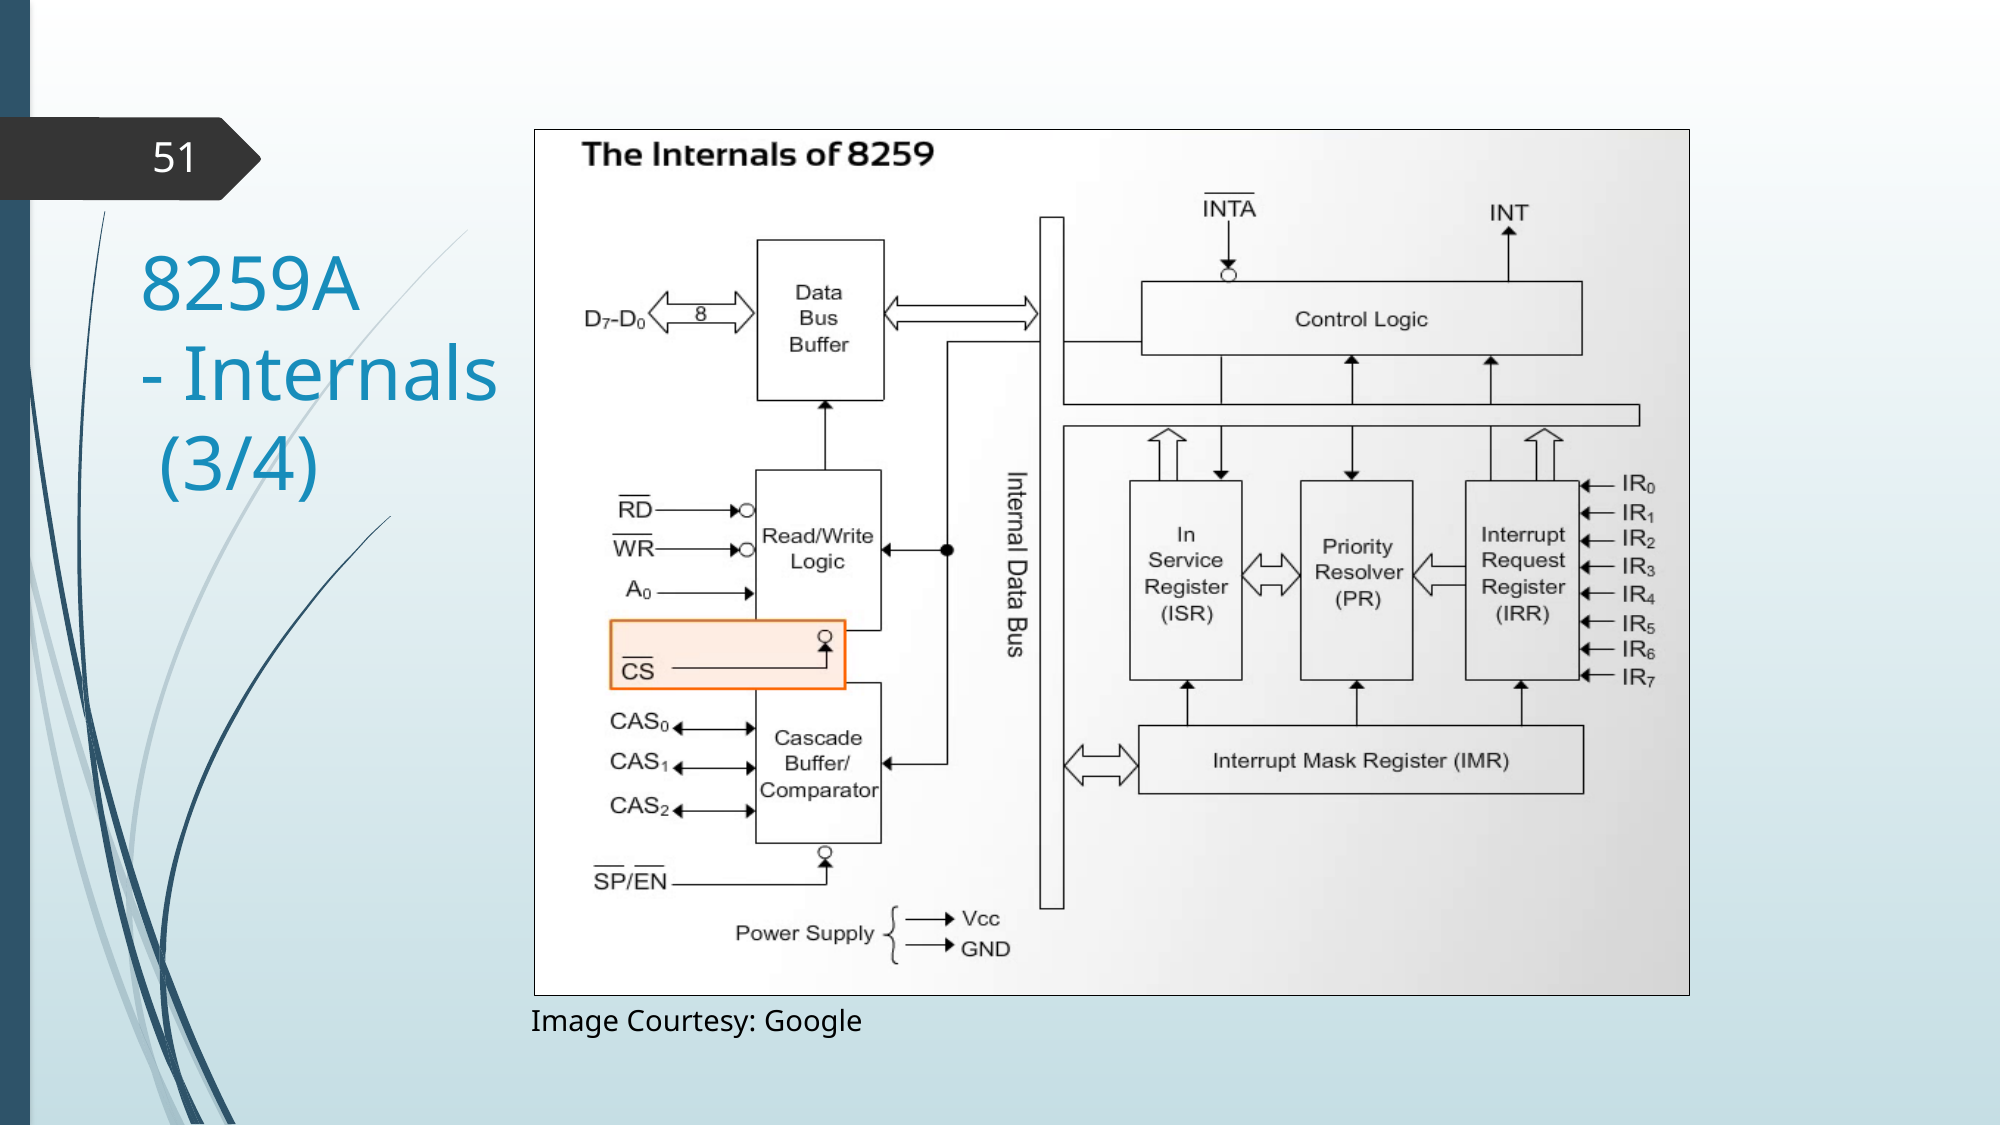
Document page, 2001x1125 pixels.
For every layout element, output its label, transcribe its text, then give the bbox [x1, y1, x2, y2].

text_box Image Courtesy: Google [516, 994, 1517, 1045]
slide_number 51 [87, 129, 216, 190]
text_box 8259A - Internals (3/4) [125, 228, 529, 563]
picture [534, 128, 1690, 996]
